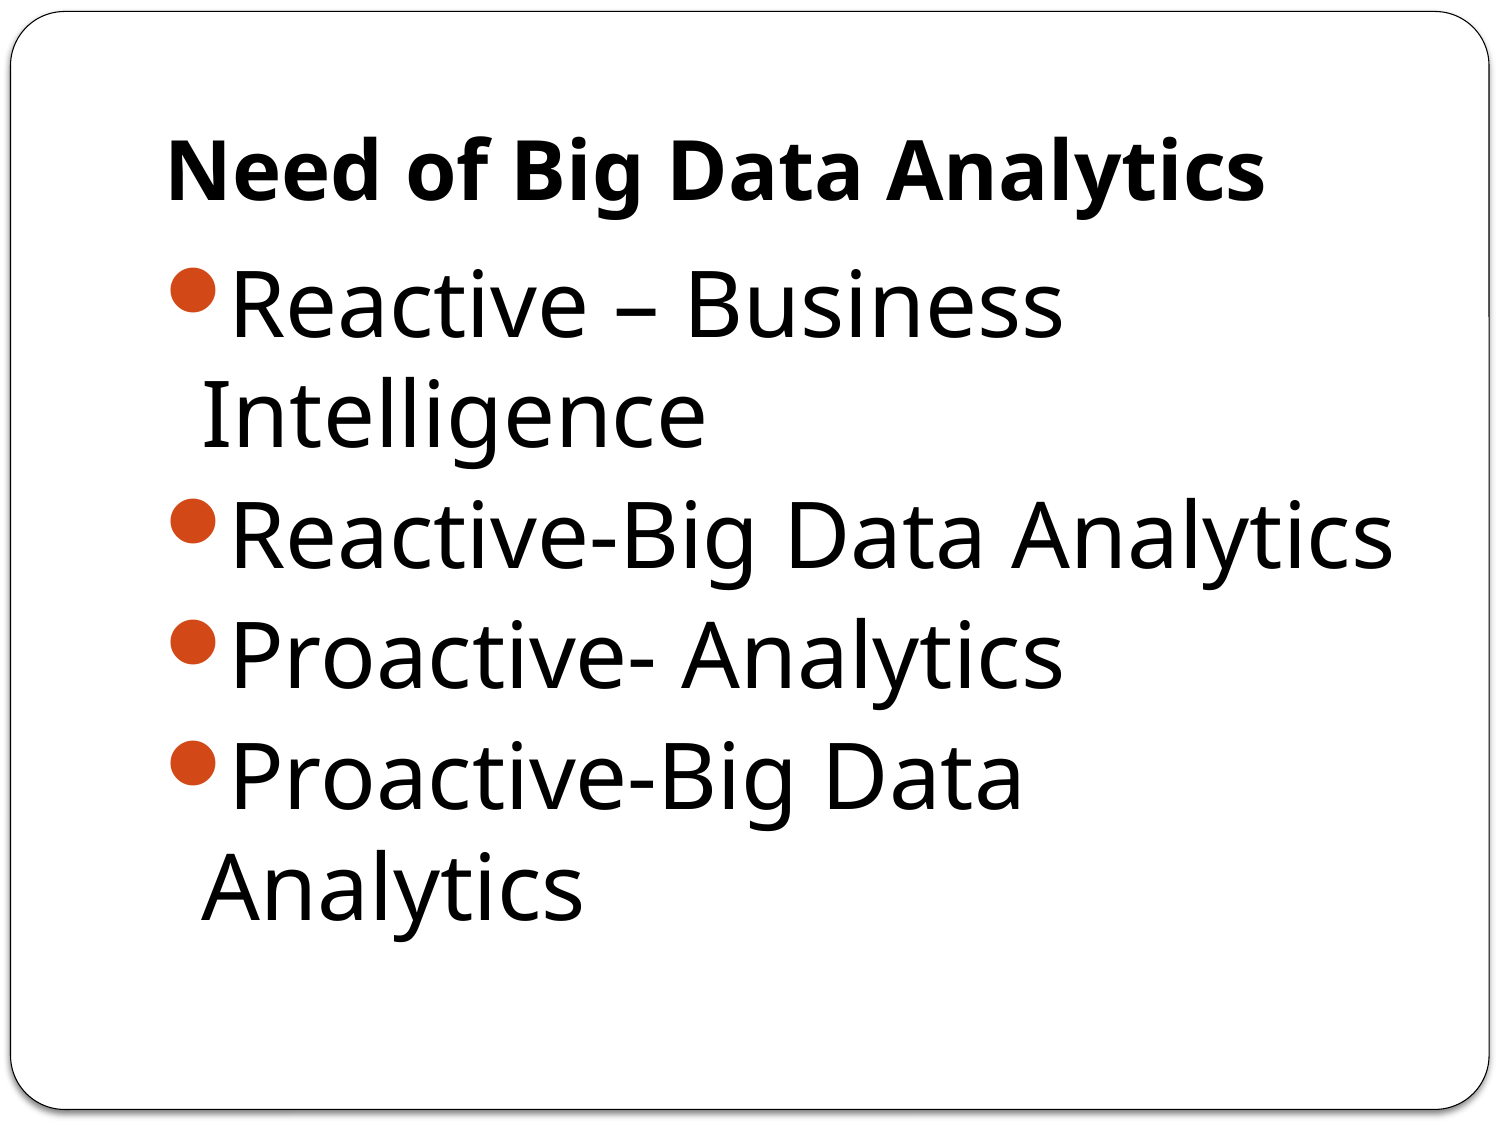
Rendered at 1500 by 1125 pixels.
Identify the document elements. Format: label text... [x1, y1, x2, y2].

title Need of Big Data Analytics [150, 45, 1425, 233]
list Reactive – Business Intelligence Reactive-Big Data Analytics Proactive- Analytics Proactive-Big Data Analytics [150, 237, 1425, 988]
